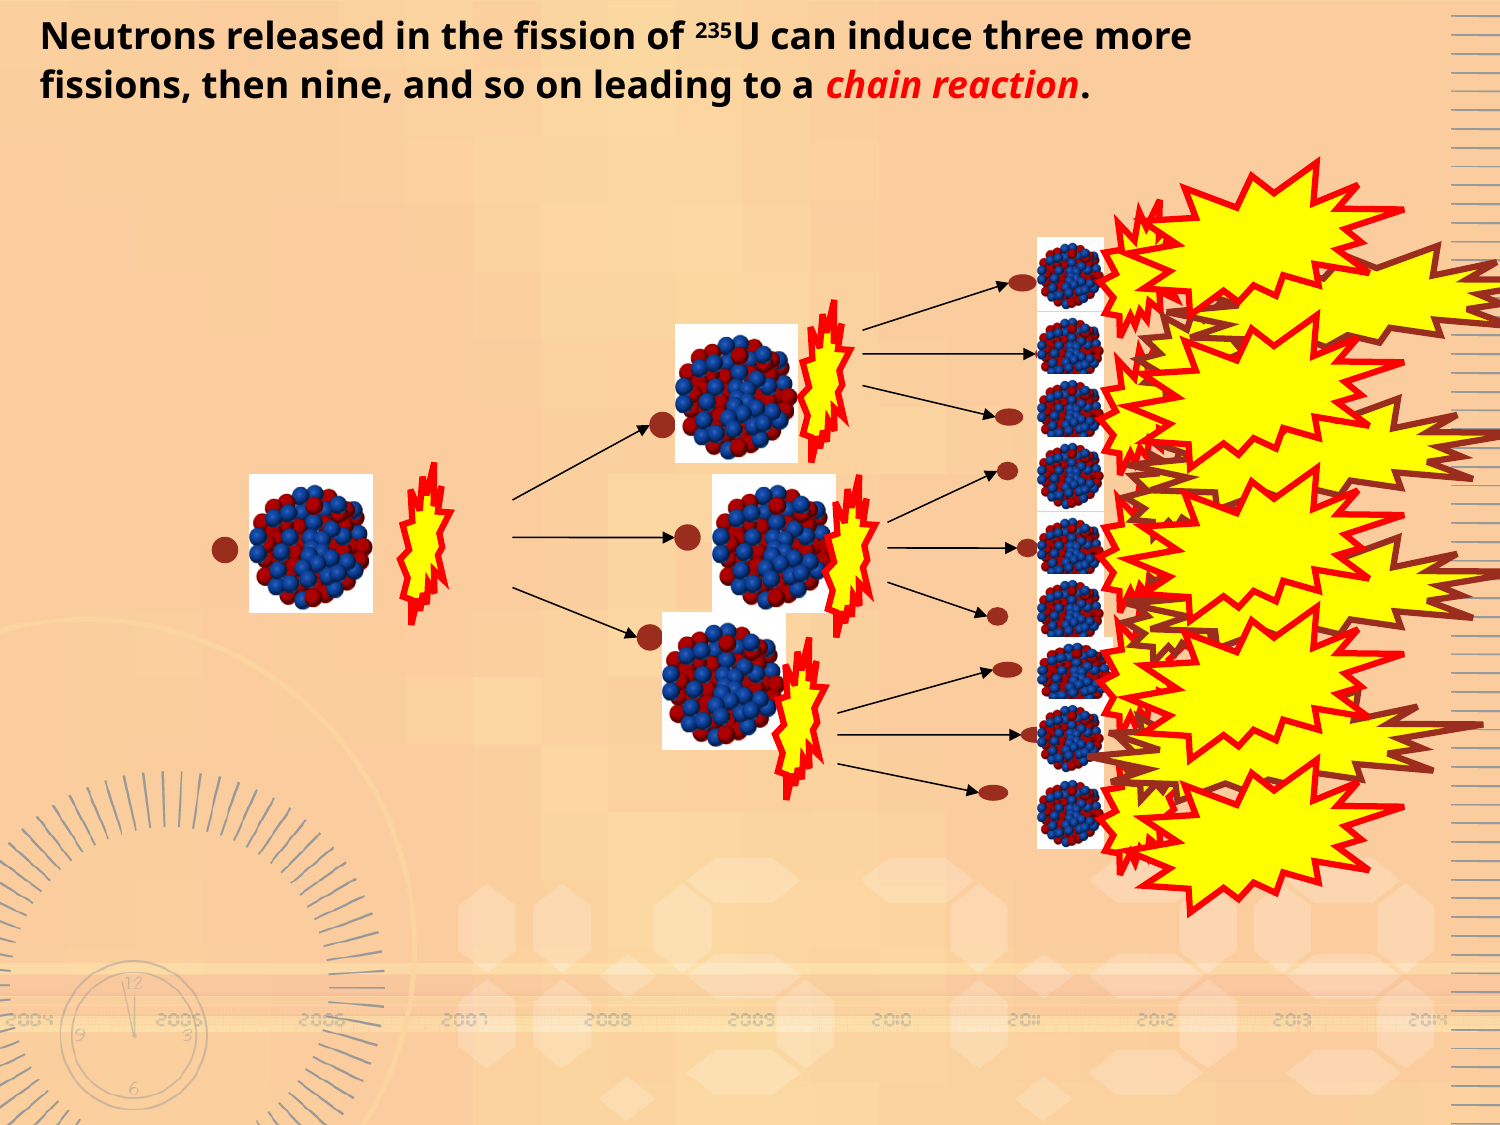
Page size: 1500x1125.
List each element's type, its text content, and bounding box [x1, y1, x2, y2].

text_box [1087, 162, 1500, 913]
text_box [212, 537, 238, 563]
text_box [1037, 237, 1082, 849]
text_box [512, 412, 701, 651]
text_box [887, 462, 1032, 626]
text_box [674, 324, 799, 463]
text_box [662, 612, 786, 751]
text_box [249, 474, 374, 613]
text_box Neutrons released in the fission of 235U can induce three more fissions, then nine, and so on leading to a chain reaction. [24, 0, 1300, 114]
text_box [777, 637, 826, 800]
text_box [399, 462, 451, 625]
text_box [803, 299, 851, 463]
text_box [0, 0, 1500, 1125]
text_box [862, 274, 1032, 426]
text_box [837, 662, 1032, 801]
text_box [712, 475, 836, 613]
text_box [836, 474, 876, 638]
